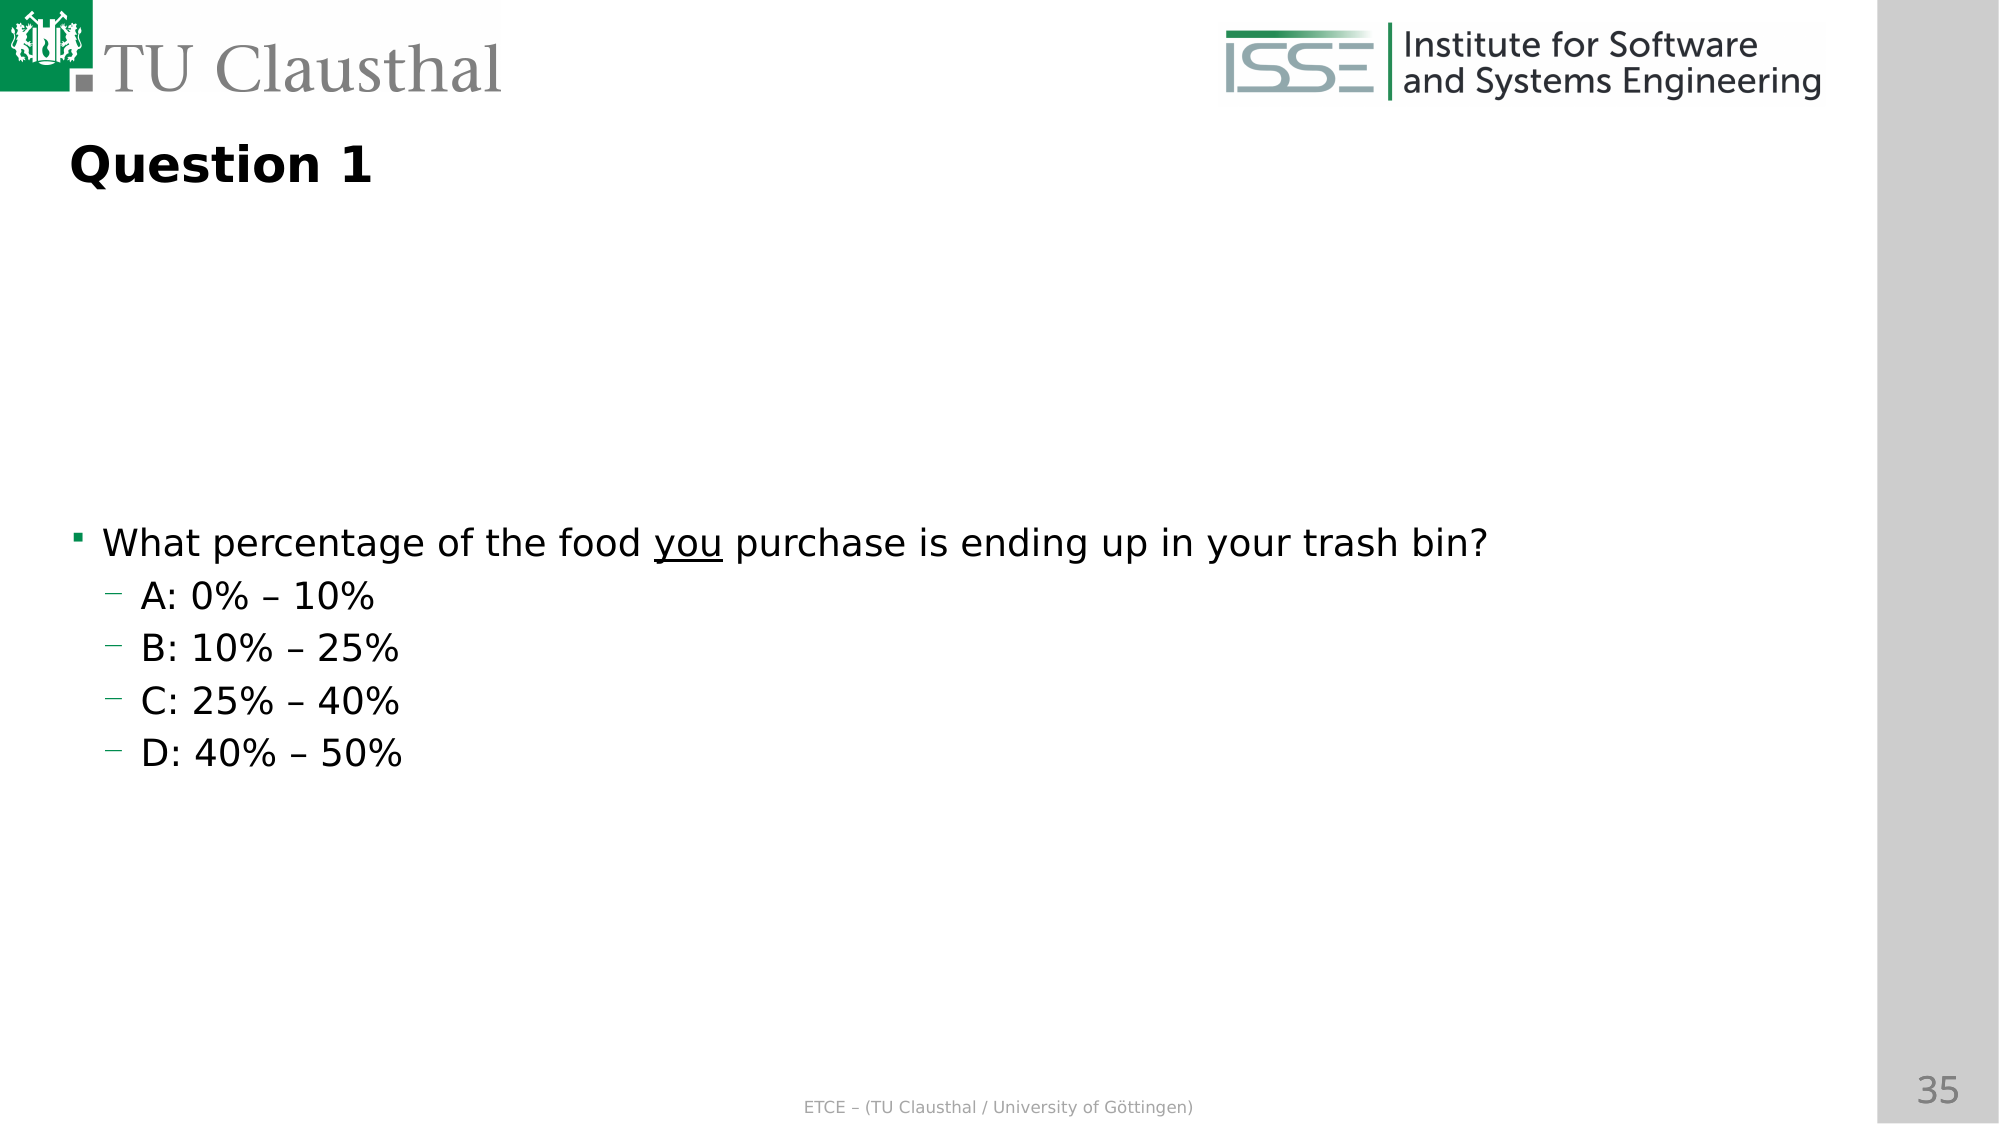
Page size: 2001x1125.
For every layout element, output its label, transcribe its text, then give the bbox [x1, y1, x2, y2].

picture [0, 0, 501, 92]
text_box What percentage of the food you purchase is ending up in your trash bin? A: 0% – 10% B: 10% – 25% C: 25% – 40% D: 40% – 50% [55, 208, 1818, 1034]
text_box Question 1 [55, 125, 1818, 207]
picture [1218, 22, 1826, 107]
